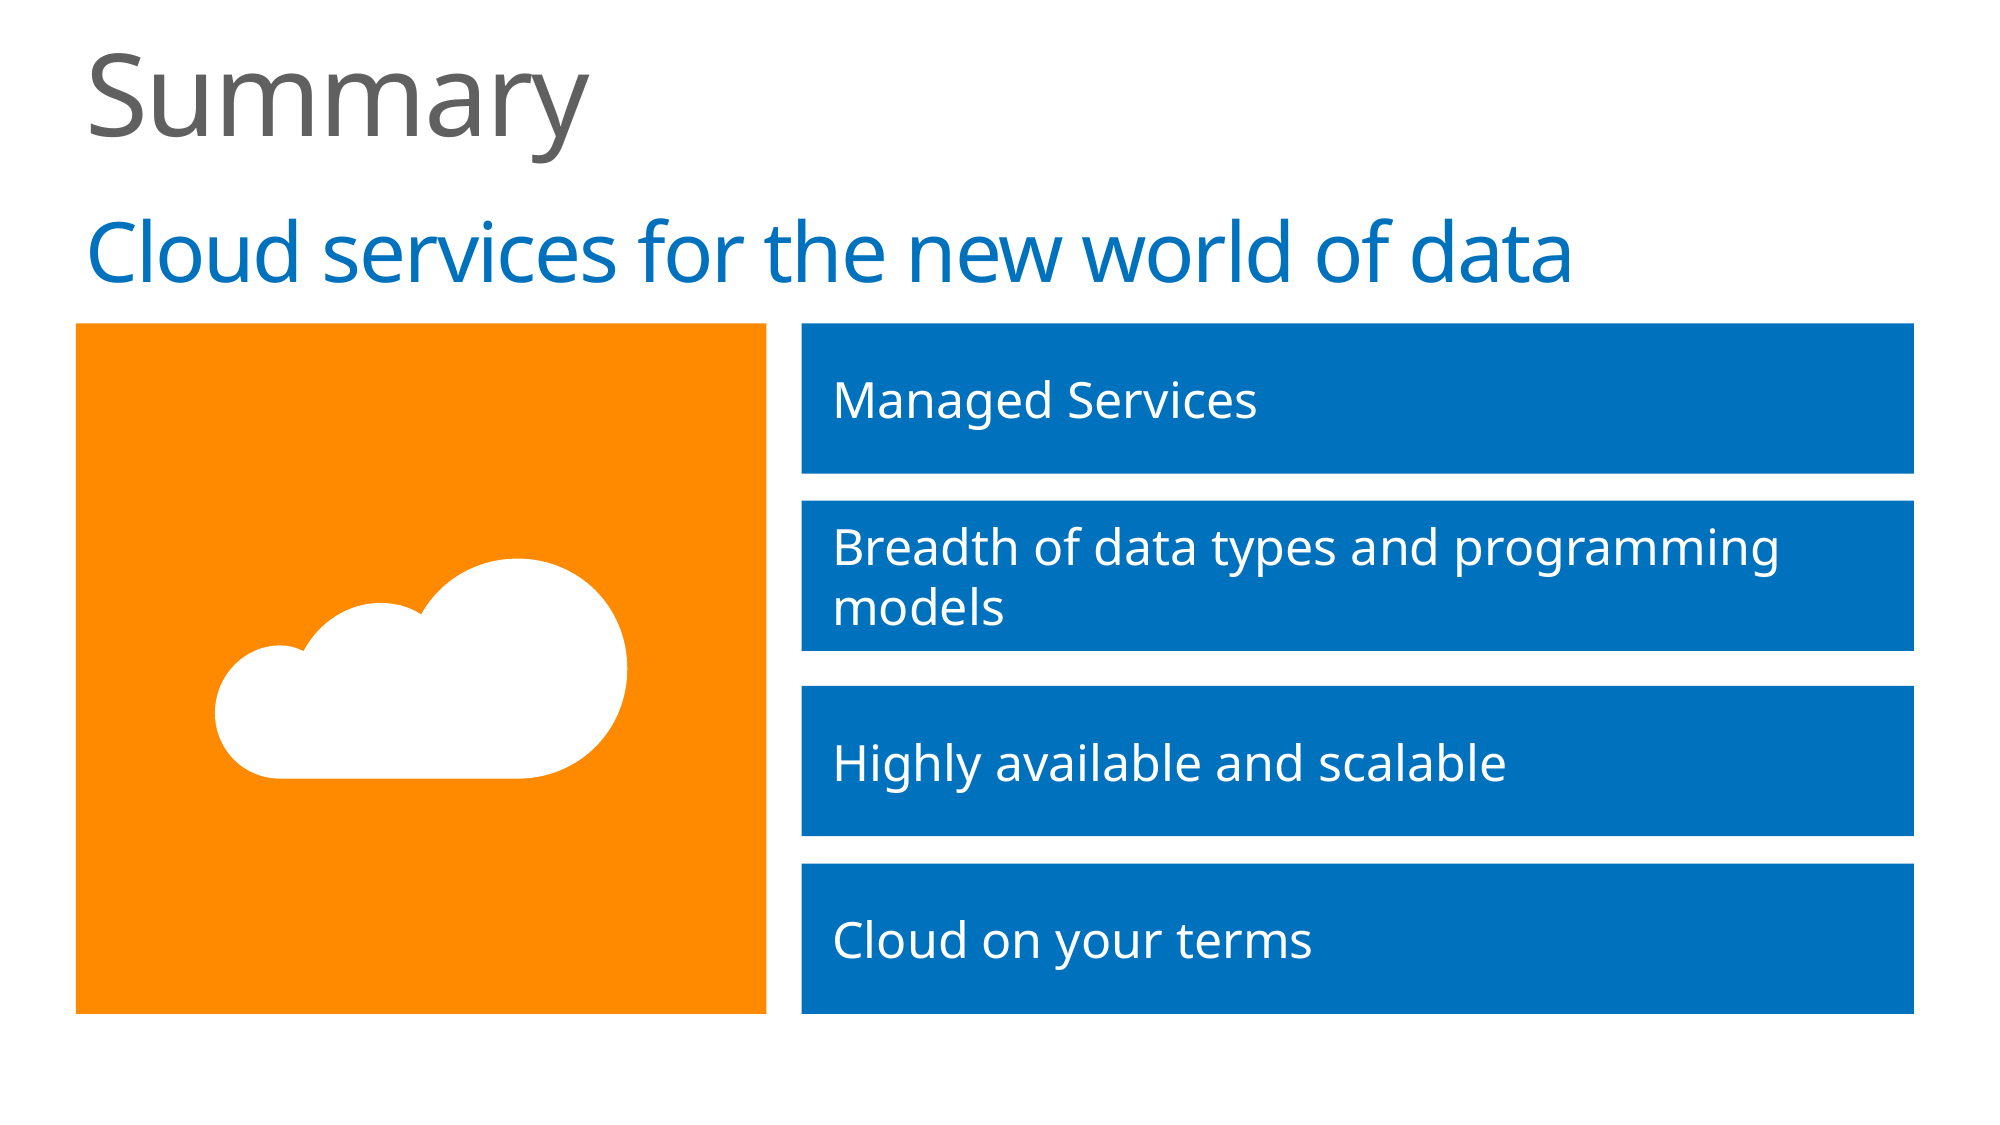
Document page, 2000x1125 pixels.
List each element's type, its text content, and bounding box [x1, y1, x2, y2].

list Cloud services for the new world of data [85, 210, 1914, 302]
text_box Managed Services [801, 323, 1915, 474]
text_box [75, 323, 767, 1015]
text_box Cloud on your terms [801, 863, 1915, 1015]
title Summary [85, 37, 1914, 162]
text_box [214, 558, 628, 779]
text_box Breadth of data types and programming models [801, 500, 1915, 652]
text_box Highly available and scalable [801, 685, 1915, 837]
